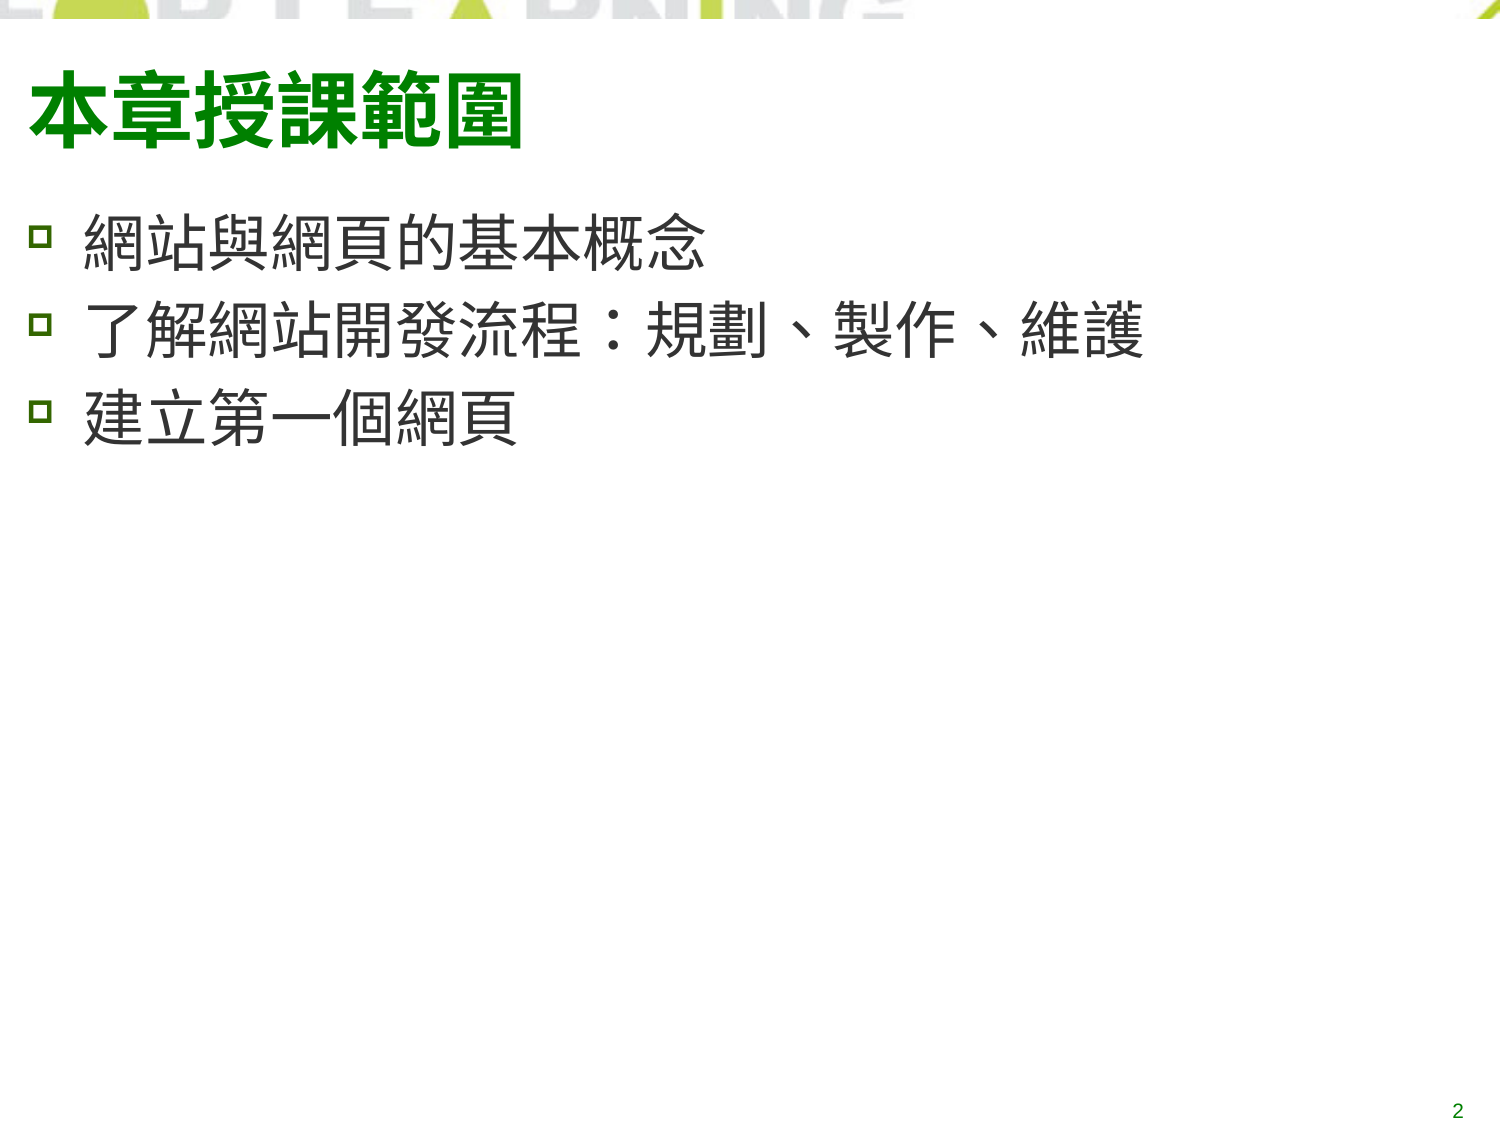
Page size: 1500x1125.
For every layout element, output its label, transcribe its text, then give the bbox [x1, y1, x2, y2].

list 網站與網頁的基本概念 了解網站開發流程：規劃、製作、維護 建立第一個網頁 [11, 196, 1483, 1095]
slide_number 2 [1422, 1089, 1494, 1125]
title 本章授課範圍 [11, 18, 1495, 197]
picture [0, 0, 1500, 19]
